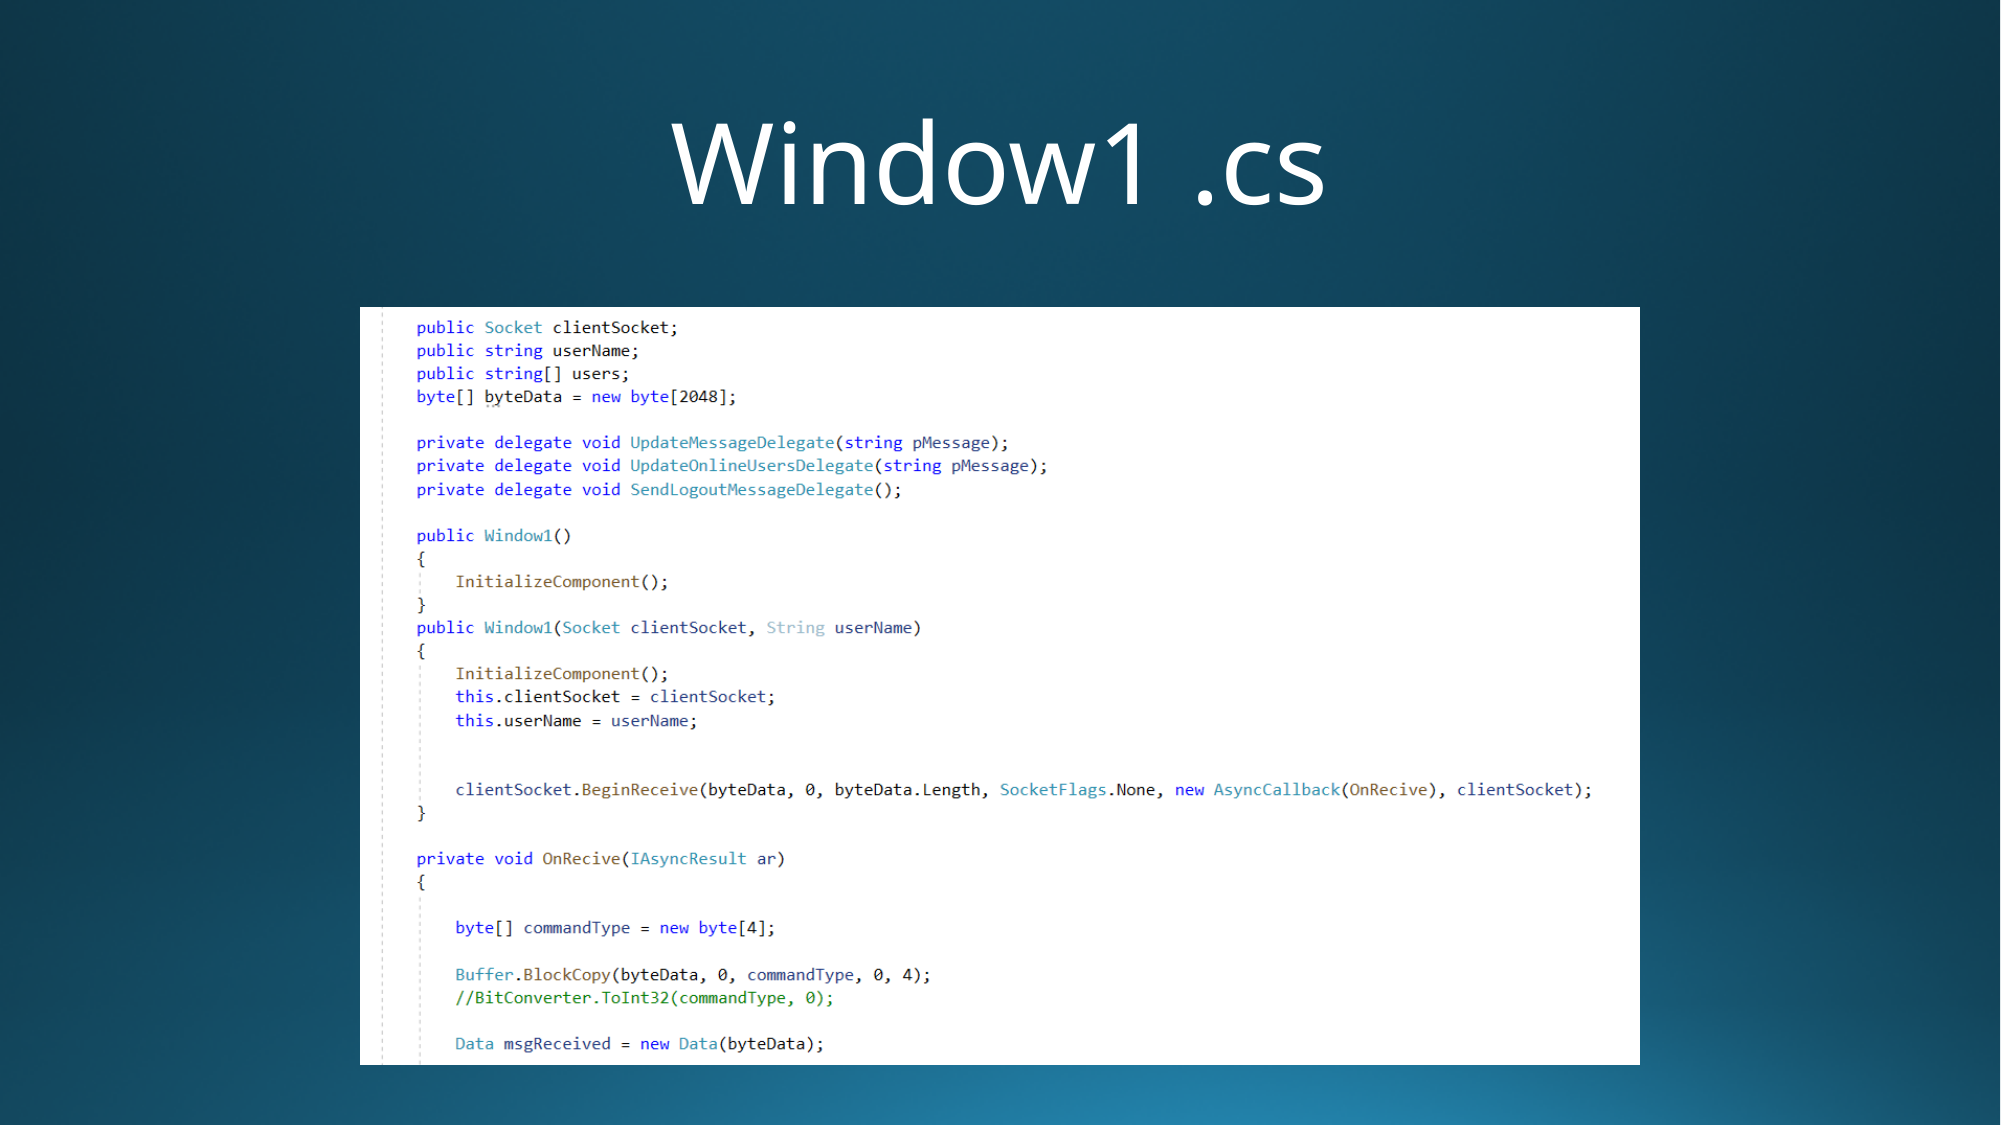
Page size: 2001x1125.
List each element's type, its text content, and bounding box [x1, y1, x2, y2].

picture [0, 0, 2001, 1125]
title Window1 .cs [137, 59, 1863, 278]
